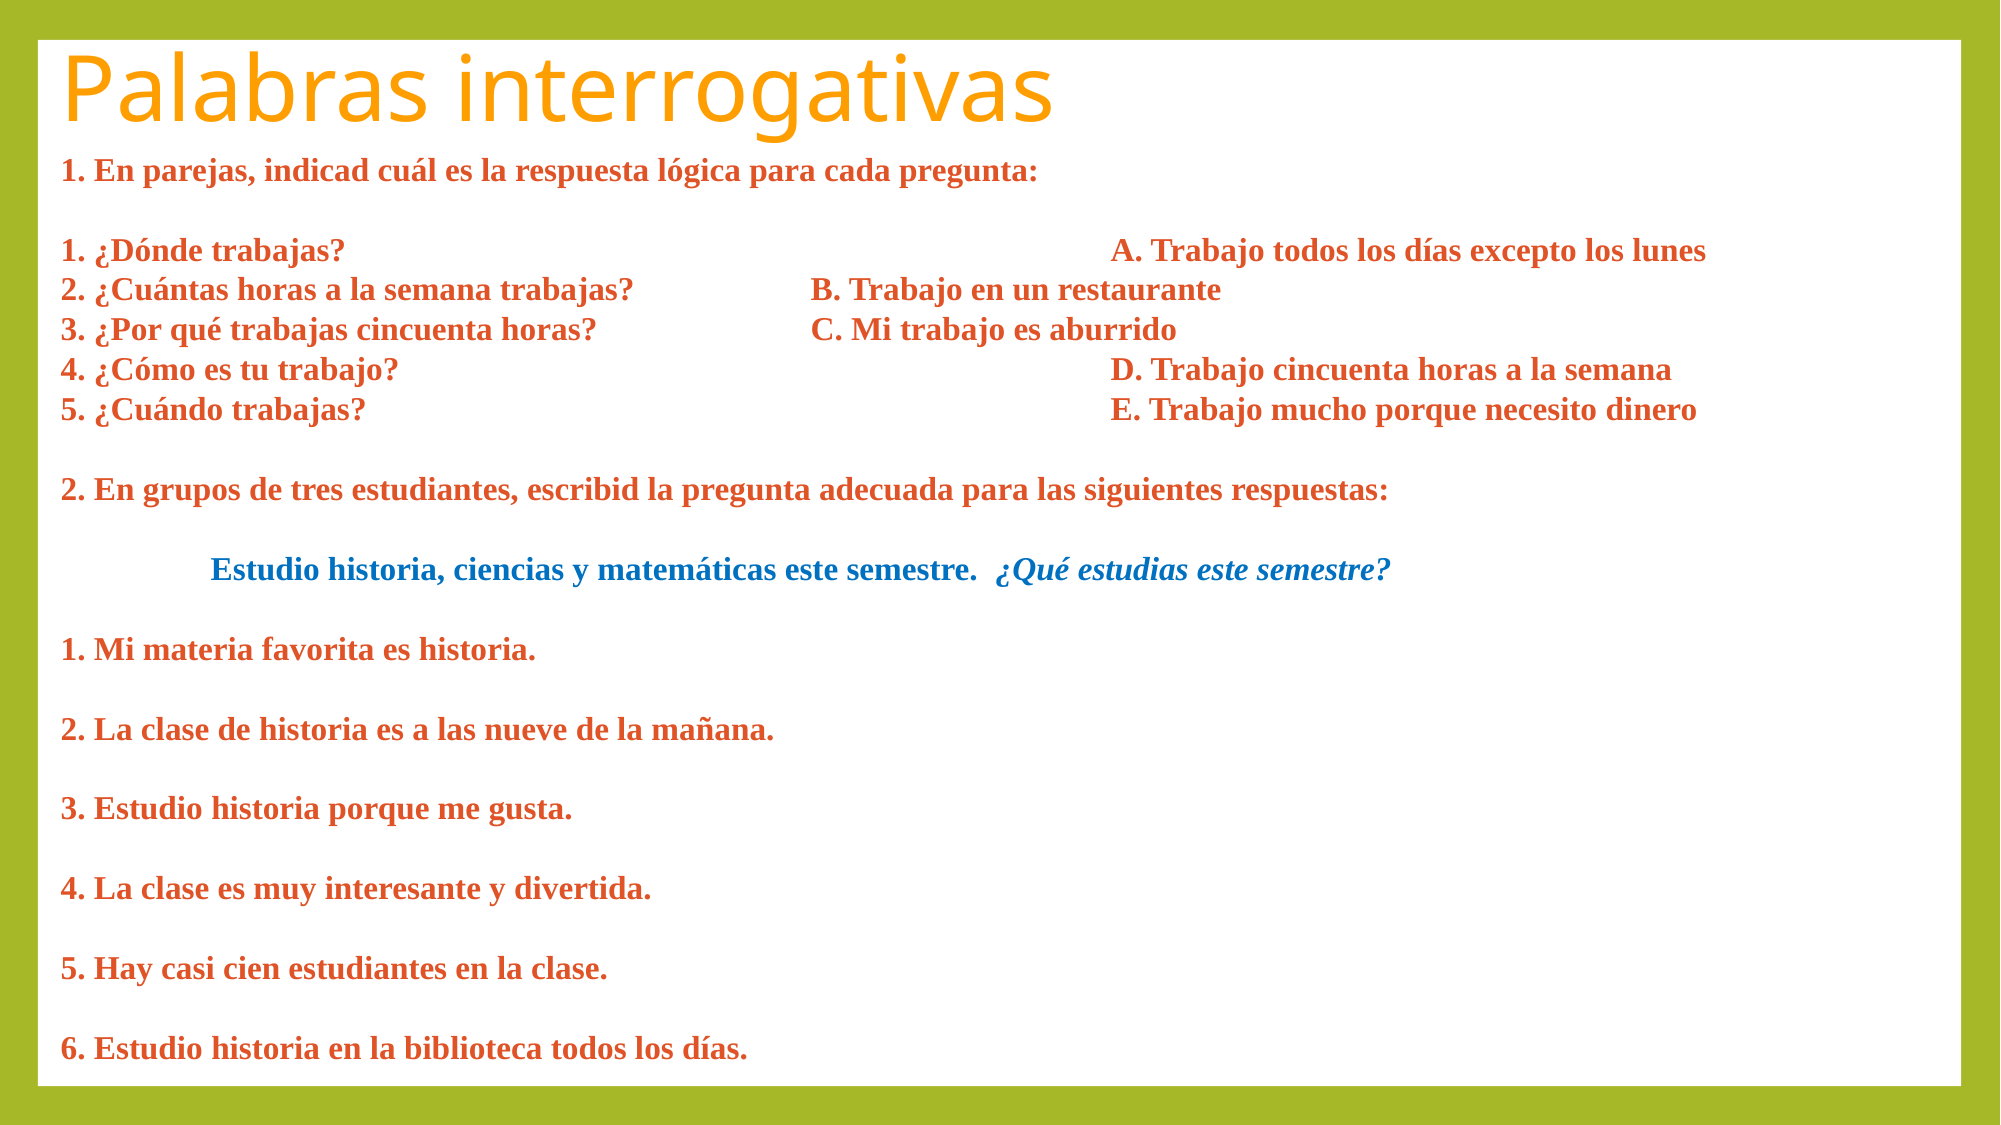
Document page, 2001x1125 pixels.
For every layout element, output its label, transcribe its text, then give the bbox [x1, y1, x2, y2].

title Palabras interrogativas [45, 26, 1954, 140]
text_box 1. En parejas, indicad cuál es la respuesta lógica para cada pregunta: 1. ¿Dónde trabajas? A. Trabajo todos los días excepto los lunes 2. ¿Cuántas horas a la semana trabajas? B. Trabajo en un restaurante 3. ¿Por qué trabajas cincuenta horas? C. Mi trabajo es aburrido 4. ¿Cómo es tu trabajo? D. Trabajo cincuenta horas a la semana 5. ¿Cuándo trabajas? E. Trabajo mucho porque necesito dinero 2. En grupos de tres estudiantes, escribid la pregunta adecuada para las siguientes respuestas: Estudio historia, ciencias y matemáticas este semestre. ¿Qué estudias este semestre? 1. Mi materia favorita es historia. 2. La clase de historia es a las nueve de la mañana. 3. Estudio historia porque me gusta. 4. La clase es muy interesante y divertida. 5. Hay casi cien estudiantes en la clase. 6. Estudio historia en la biblioteca todos los días. [45, 140, 1954, 1114]
